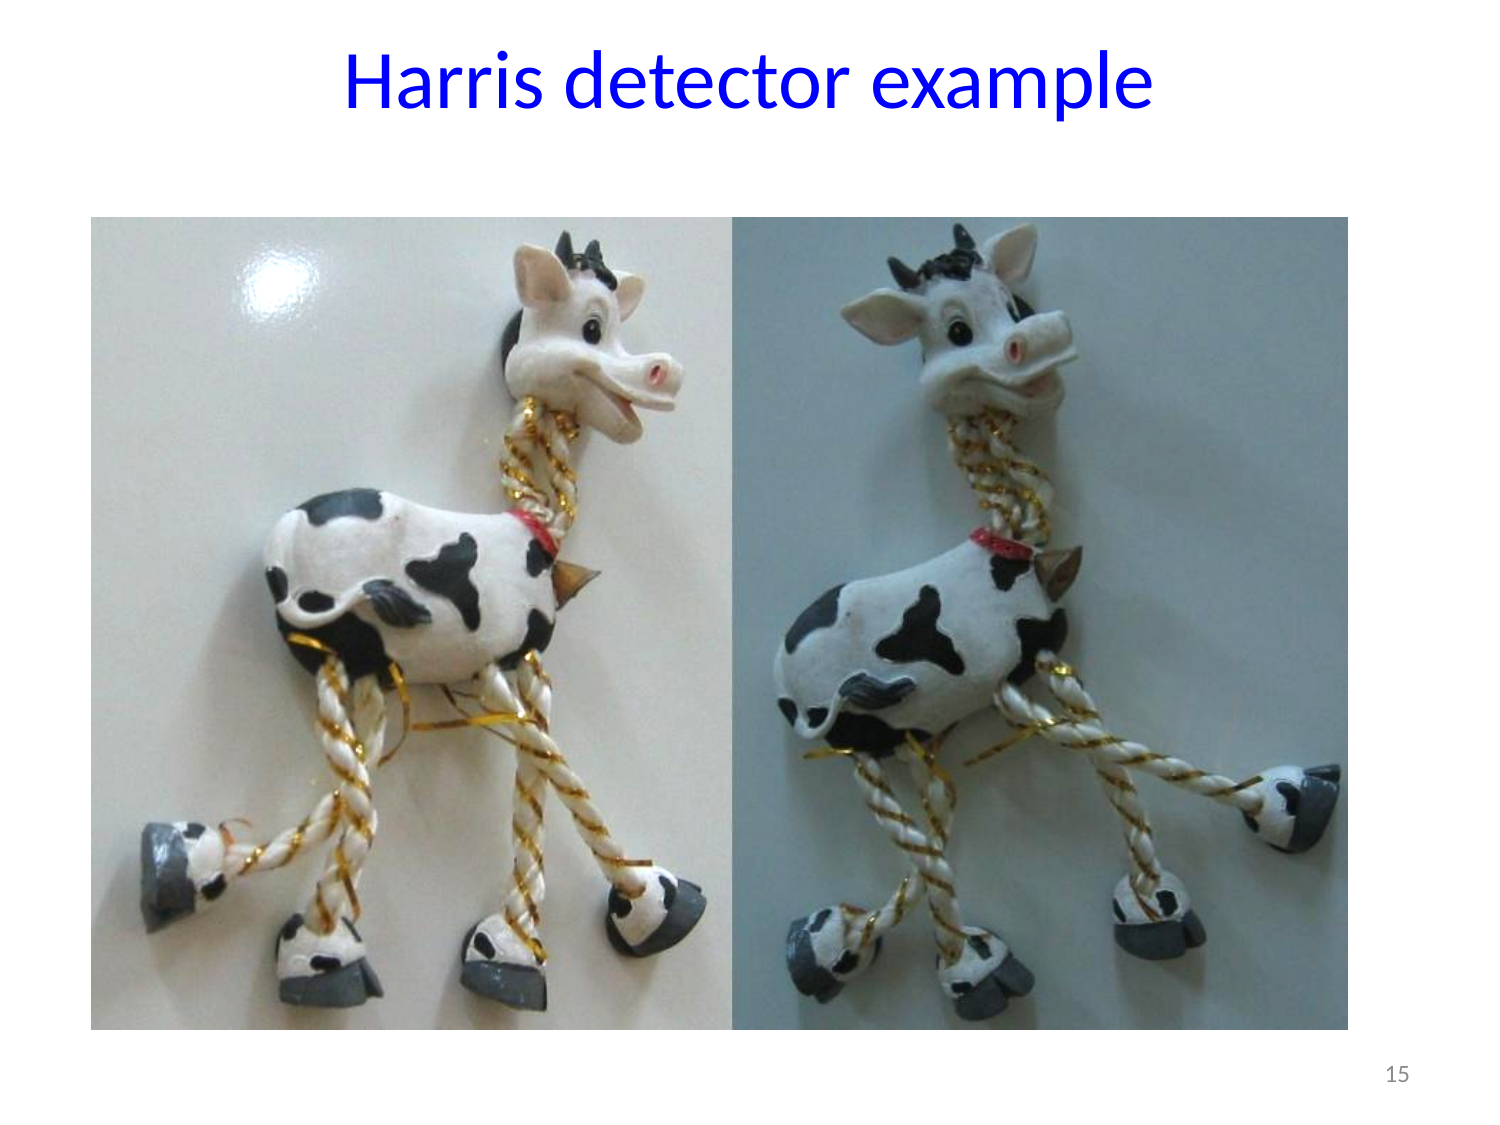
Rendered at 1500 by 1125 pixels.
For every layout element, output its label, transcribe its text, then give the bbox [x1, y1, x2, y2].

picture [91, 217, 1349, 1031]
slide_number 15 [1074, 1042, 1425, 1103]
title Harris detector example [75, 0, 1425, 150]
